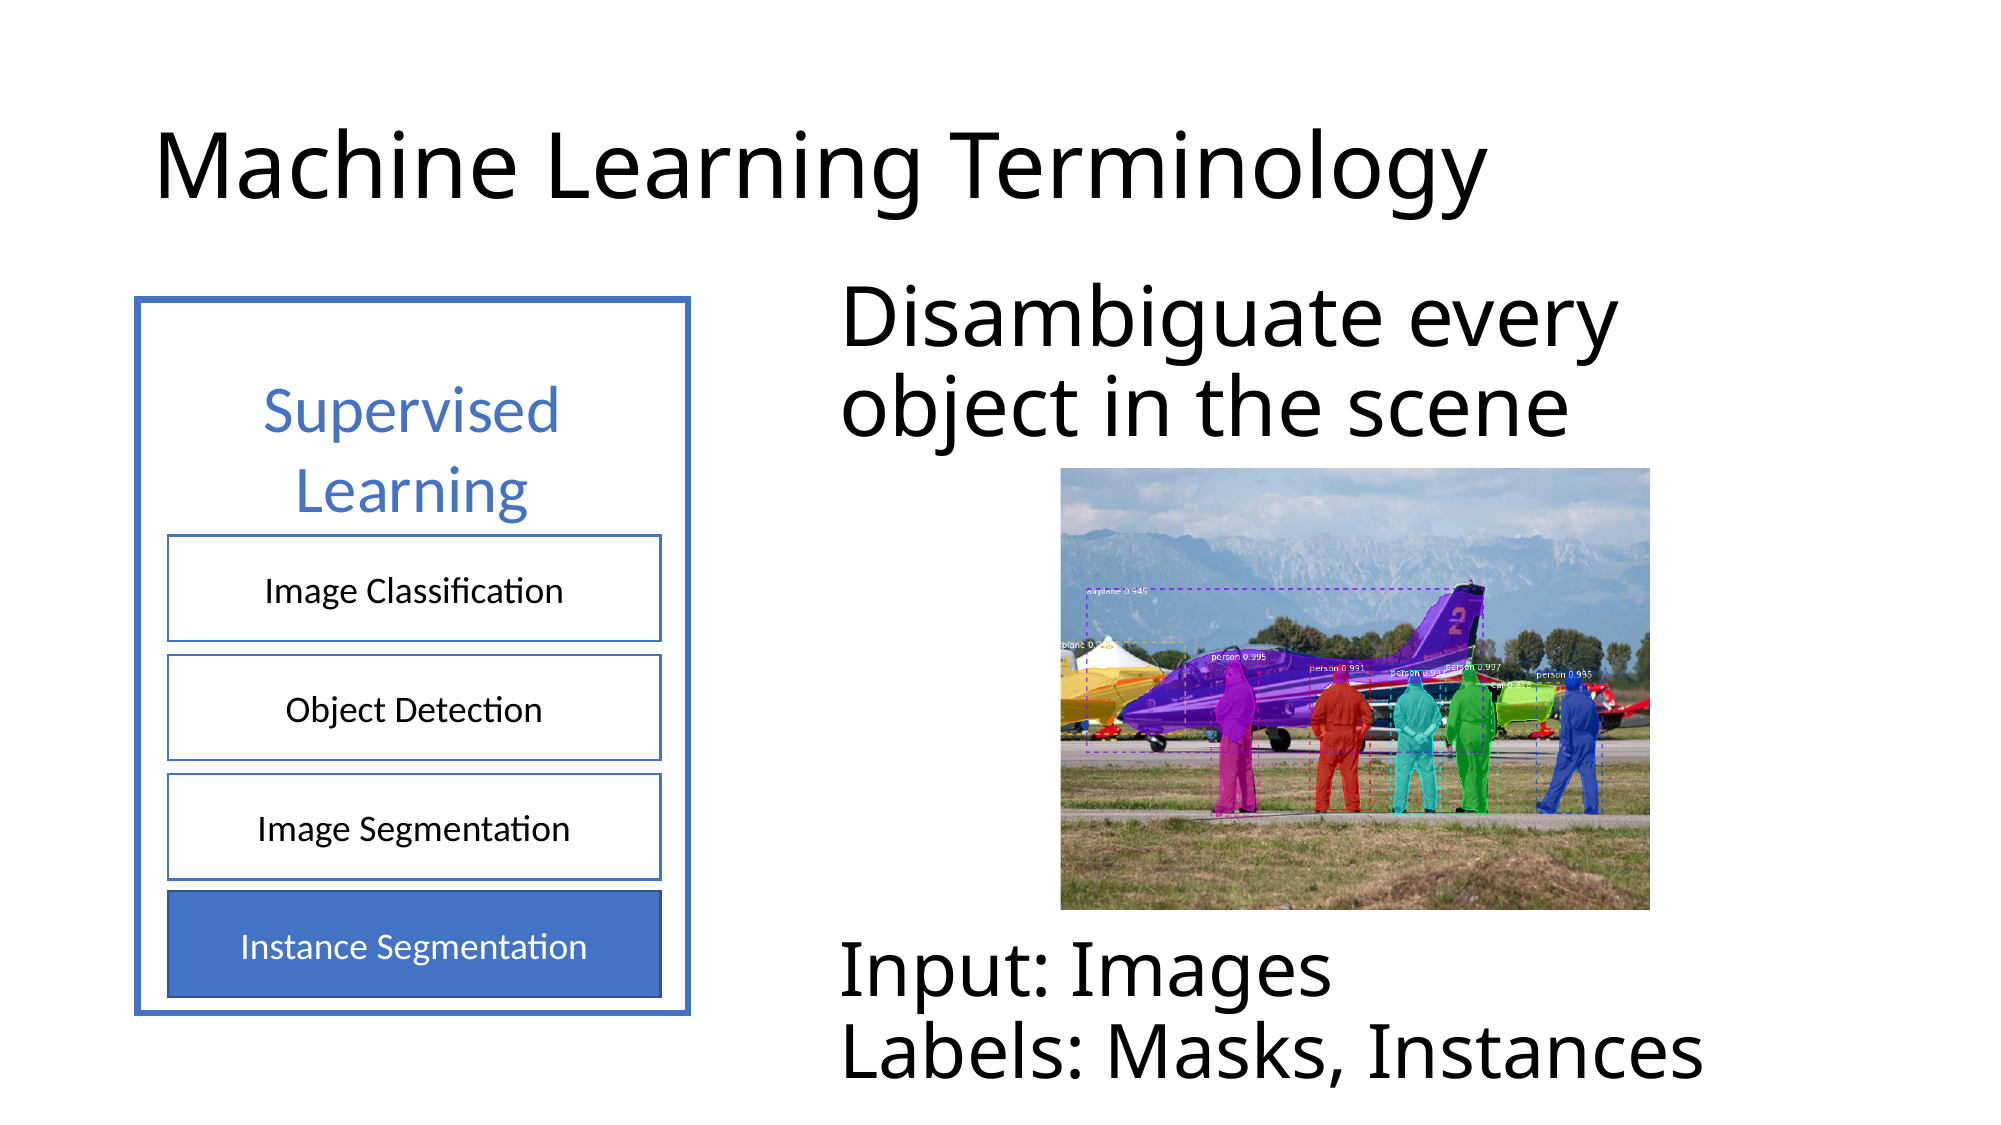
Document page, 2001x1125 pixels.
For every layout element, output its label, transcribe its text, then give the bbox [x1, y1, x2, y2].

text_box Input: Images Labels: Masks, Instances [824, 904, 1778, 1122]
text_box [136, 298, 689, 1014]
text_box Instance Segmentation [167, 890, 662, 998]
text_box Image Classification [167, 534, 662, 642]
picture [1060, 468, 1650, 910]
text_box Supervised Learning [137, 358, 688, 534]
text_box Object Detection [167, 654, 662, 761]
text_box Disambiguate every object in the scene [824, 255, 1650, 473]
title Machine Learning Terminology [137, 59, 1863, 278]
text_box Image Segmentation [167, 773, 662, 881]
